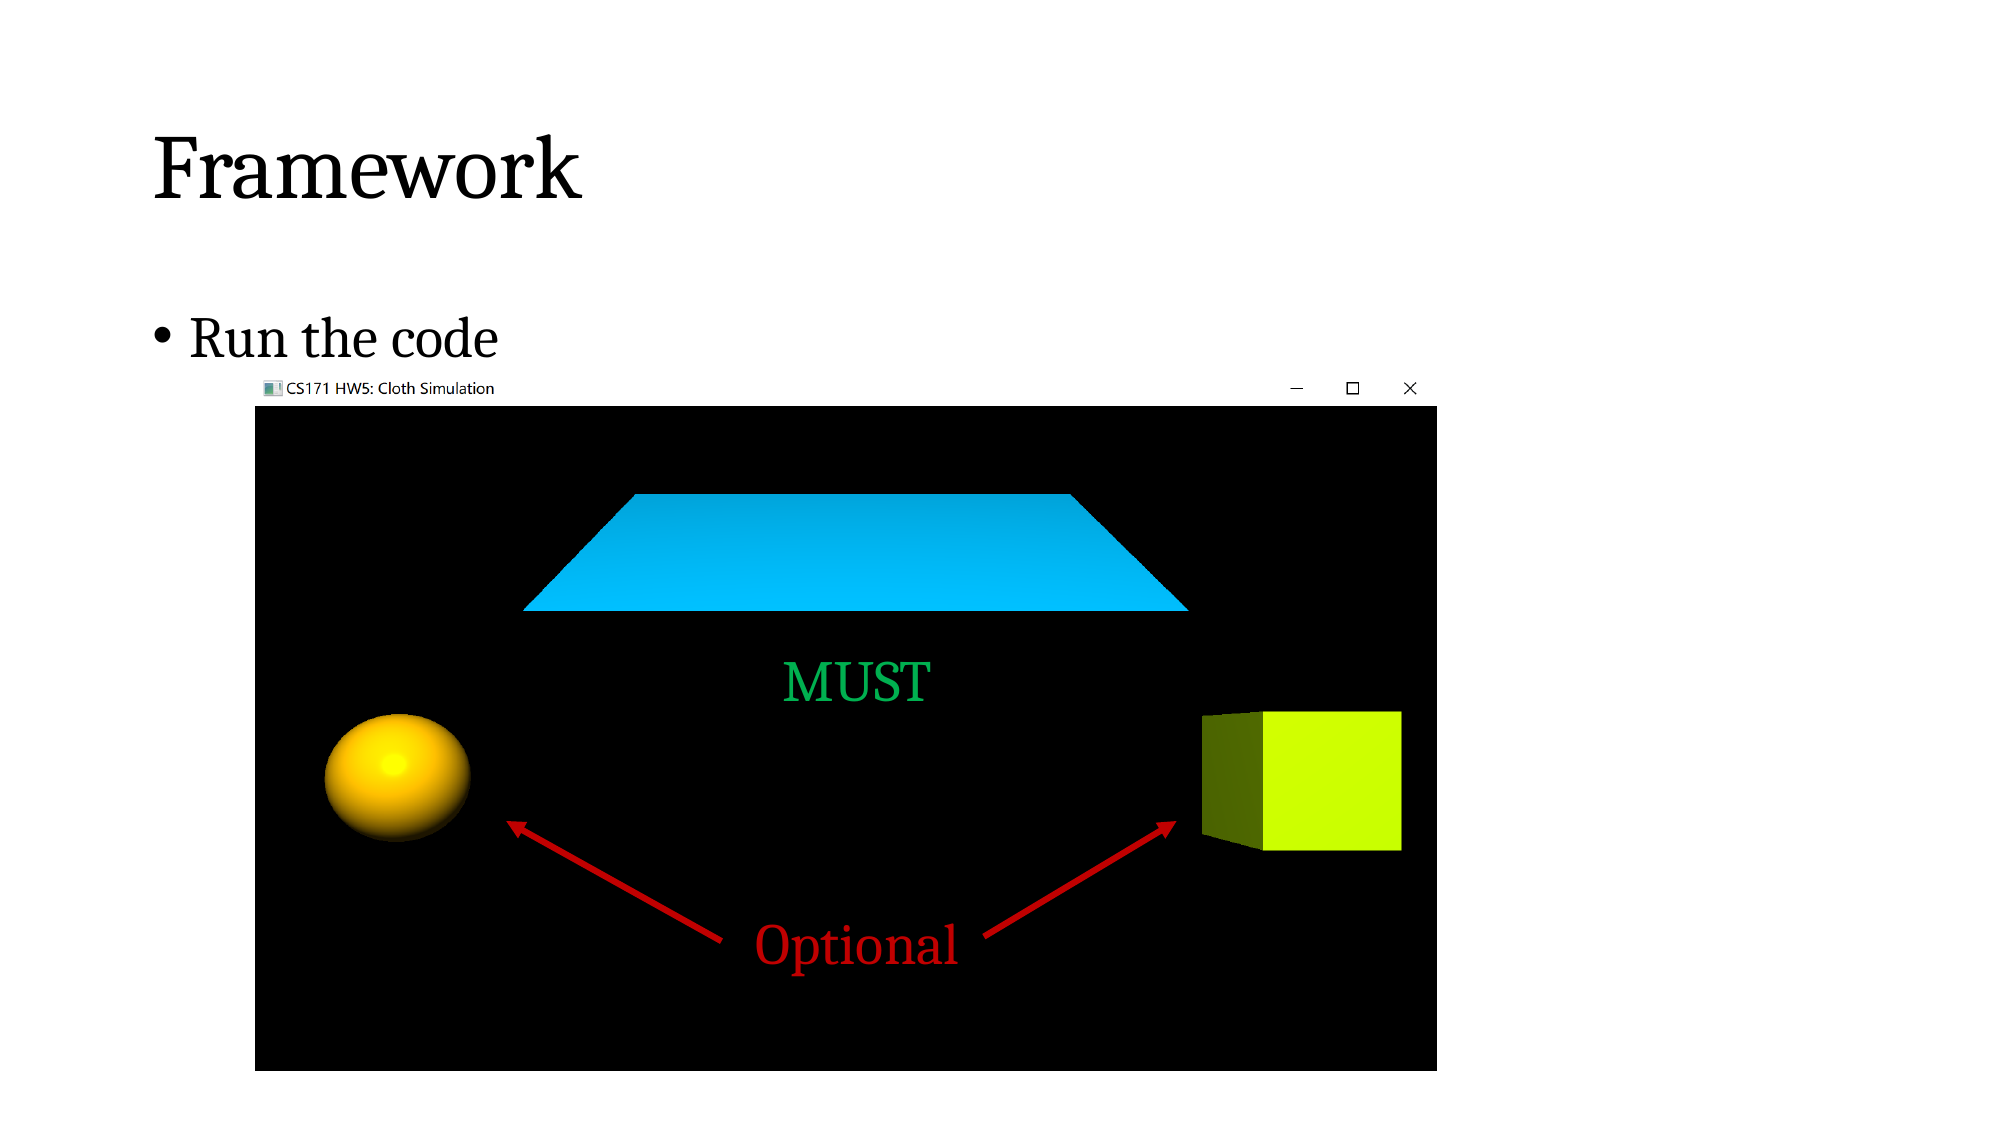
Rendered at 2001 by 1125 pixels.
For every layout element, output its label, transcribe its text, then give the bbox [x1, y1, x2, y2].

picture [255, 372, 1437, 1071]
title Framework [137, 59, 1863, 278]
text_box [506, 821, 722, 942]
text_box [983, 821, 1177, 937]
list Run the code [137, 299, 1863, 1014]
